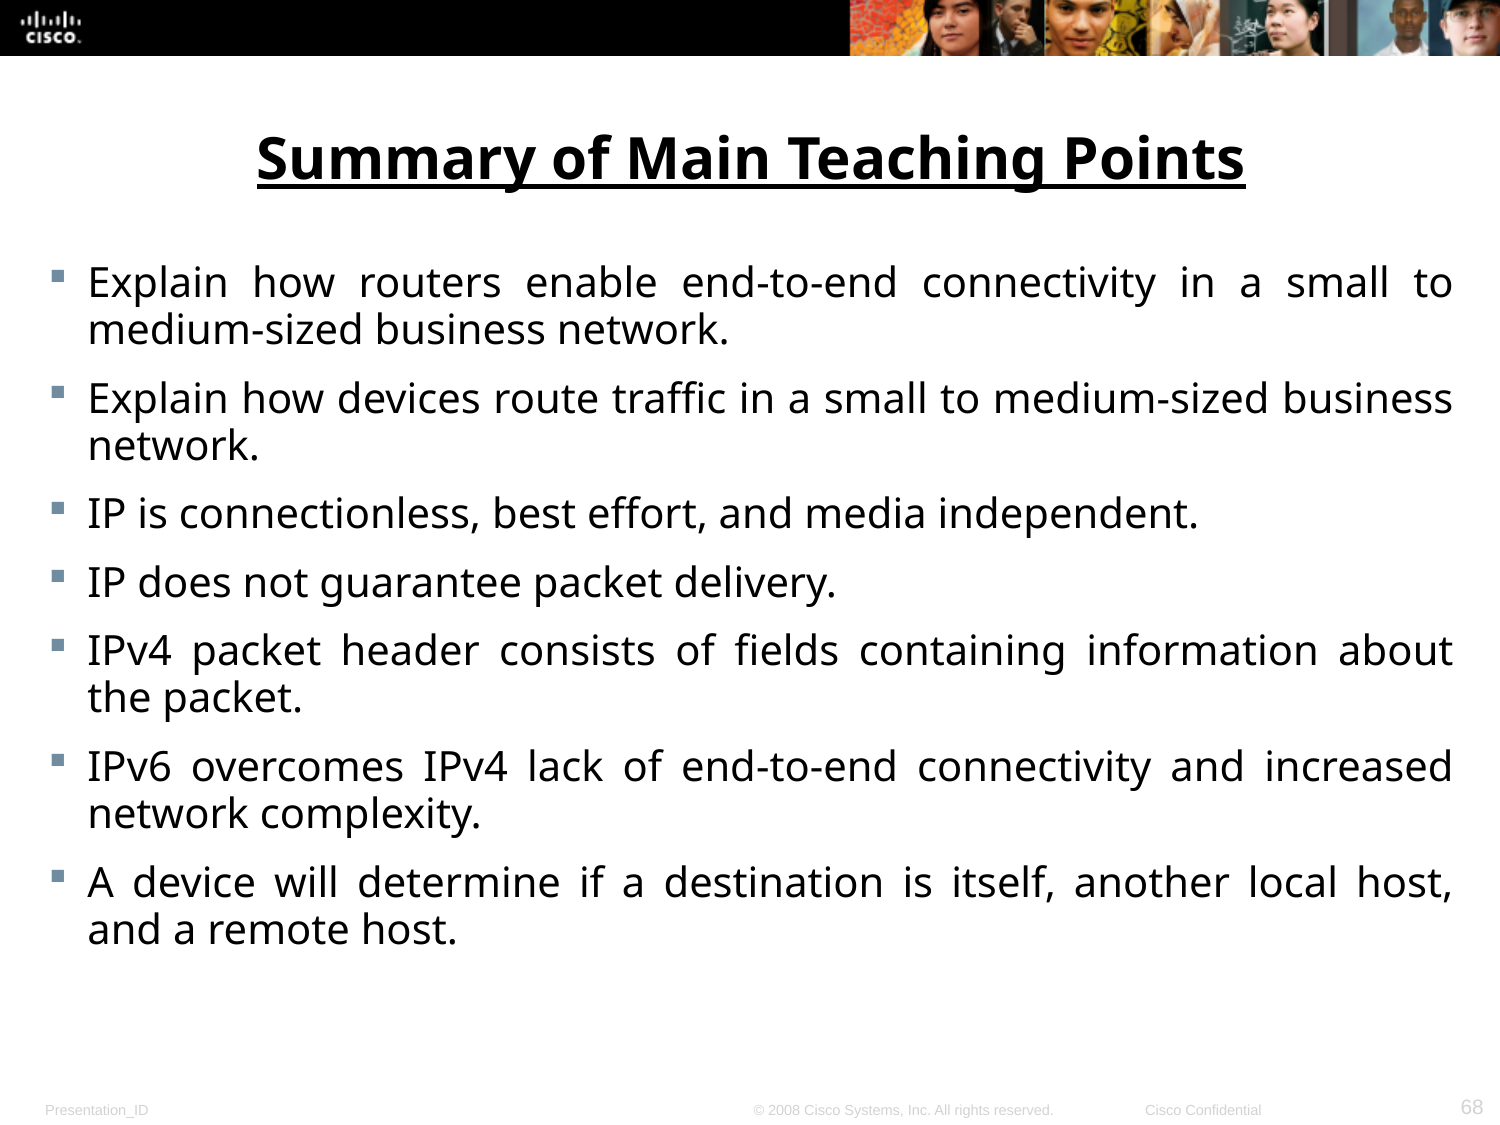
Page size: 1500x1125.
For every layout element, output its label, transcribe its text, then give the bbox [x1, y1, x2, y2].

picture [0, 0, 1500, 56]
list Explain how routers enable end-to-end connectivity in a small to medium-sized business network. Explain how devices route traffic in a small to medium-sized business network. IP is connectionless, best effort, and media independent. IP does not guarantee packet delivery. IPv4 packet header consists of fields containing information about the packet. IPv6 overcomes IPv4 lack of end-to-end connectivity and increased network complexity. A device will determine if a destination is itself, another local host, and a remote host. [34, 252, 1468, 1061]
text_box Summary of Main Teaching Points [242, 122, 1261, 200]
